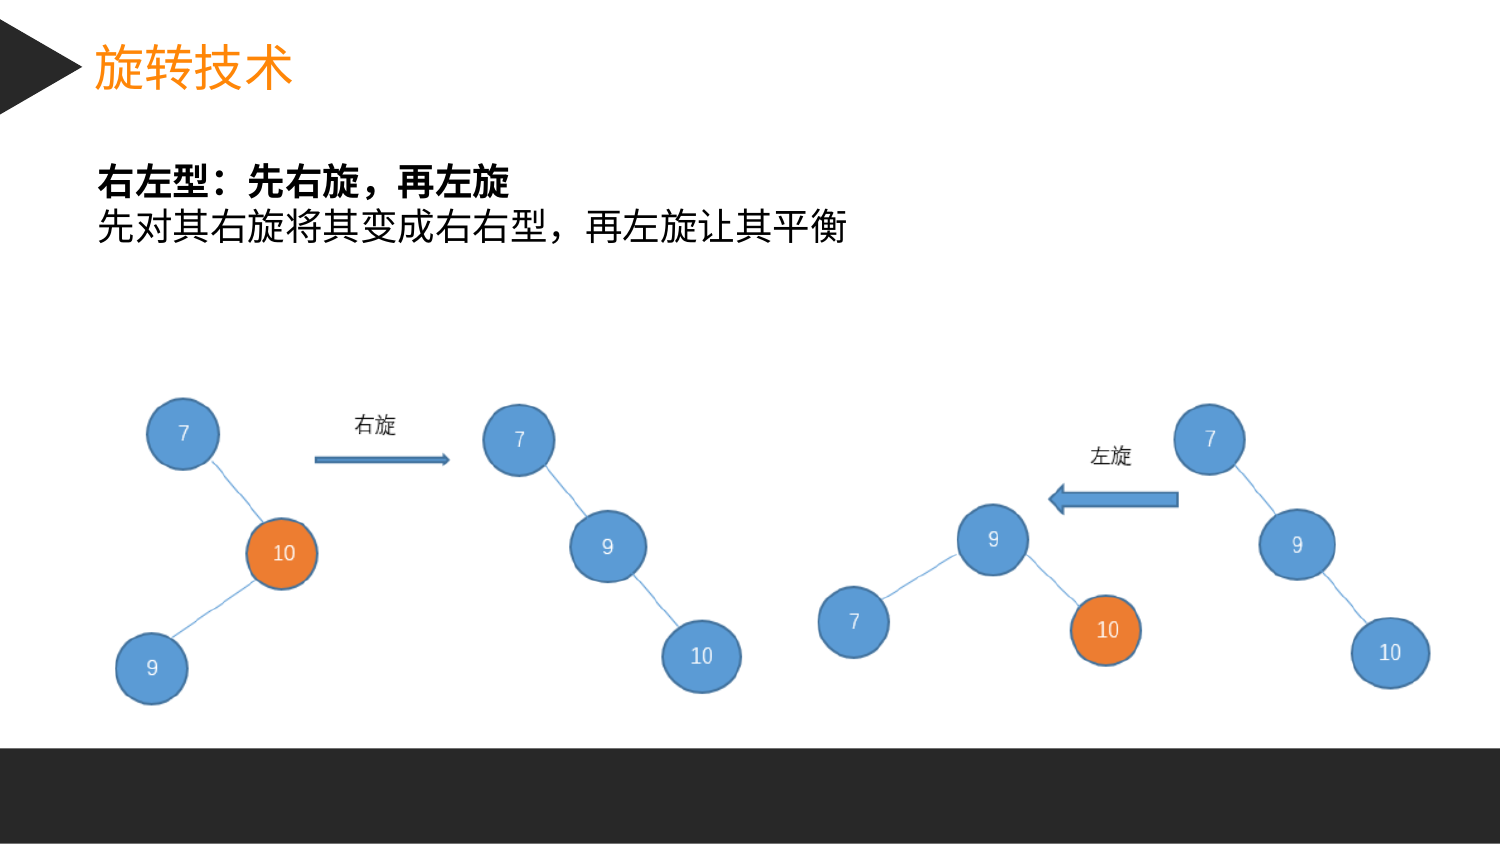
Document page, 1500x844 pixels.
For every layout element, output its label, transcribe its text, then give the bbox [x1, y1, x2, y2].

text_box 右左型：先右旋，再左旋 先对其右旋将其变成右右型，再左旋让其平衡 [82, 150, 1010, 255]
picture [88, 378, 765, 725]
text_box [0, 748, 1500, 844]
text_box 旋转技术 [79, 29, 310, 104]
picture [799, 368, 1453, 723]
text_box [0, 19, 83, 115]
